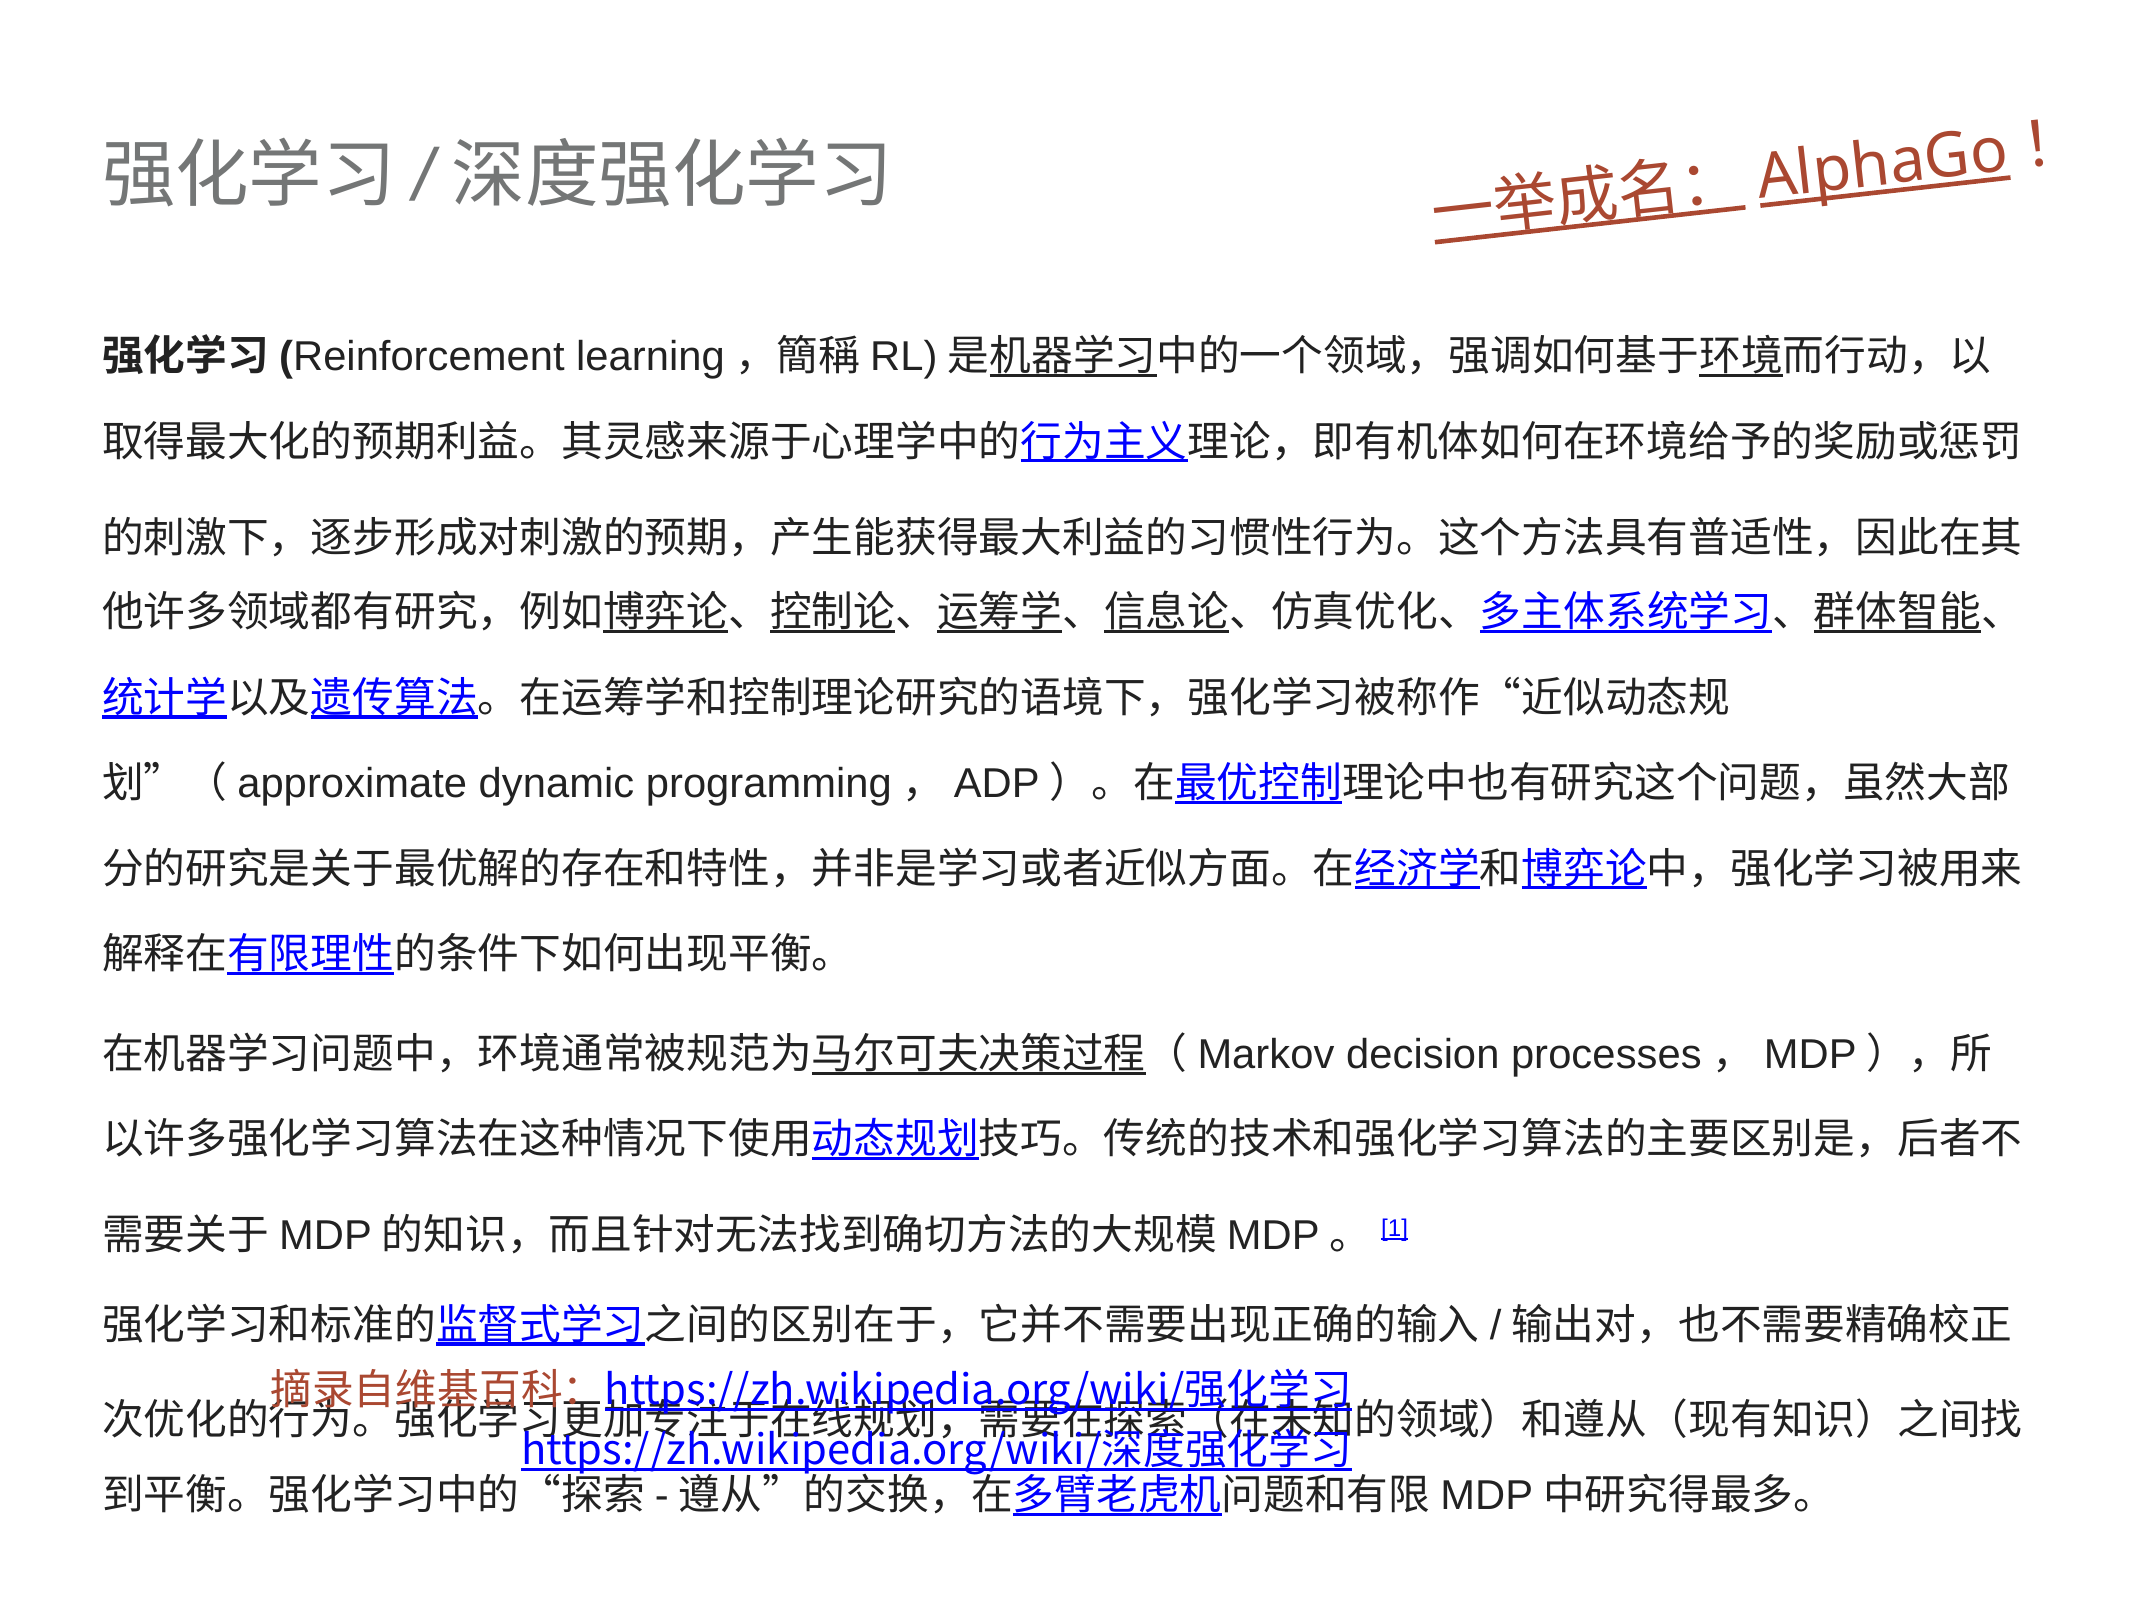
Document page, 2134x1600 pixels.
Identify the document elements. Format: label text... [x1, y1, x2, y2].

text_box 摘录自维基百科：https://zh.wikipedia.org/wiki/强化学习 https://zh.wikipedia.org/wiki/深度强化学习 [262, 1354, 1361, 1492]
title 强化学习/深度强化学习 [1605, 188, 2041, 238]
title 强化学习/深度强化学习 [93, 118, 1833, 238]
list 强化学习(Reinforcement learning，簡稱RL)是机器学习中的一个领域，强调如何基于环境而行动，以取得最大化的预期利益。其灵感来源于心理学中的行为主义理论，即有机体如何在环境给予的奖励或惩罚的刺激下，逐步形成对刺激的预期，产生能获得最大利益的习惯性行为。这个方法具有普适性，因此在其他许多领域都有研究，例如博弈论、控制论、运筹学、信息论、仿真优化、多主体系统学习、群体智能、统计学以及遗传算法。在运筹学和控制理论研究的语境下，强化学习被称作“近似动态规划”（approximate dynamic programming，ADP）。在最优控制理论中也有研究这个问题，虽然大部分的研究是关于最优解的存在和特性，并非是学习或者近似方面。在经济学和博弈论中，强化学习被用来解释在有限理性的条件下如何出现平衡。 在机器学习问题中，环境通常被规范为马尔可夫决策过程（Markov decision processes，MDP），所以许多强化学习算法在这种情况下使用动态规划技巧。传统的技术和强化学习算法的主要区别是，后者不需要关于MDP的知识，而且针对无法找到确切方法的大规模MDP。[1] 强化学习和标准的监督式学习之间的区别在于，它并不需要出现正确的输入/输出对，也不需要精确校正次优化的行为。强化学习更加专注于在线规划，需要在探索（在未知的领域）和遵从（现有知识）之间找到平衡。强化学习中的“探索-遵从”的交换，在多臂老虎机问题和有限MDP中研究得最多。 深度强化学习 (DRL) 是一种使用深度学习技术扩展传统强化学习方法的一种机器学习方法。深度学习强大的函数逼近能力自然成为了替代人工指定特征的最好手段并为性能更好的端到端学习的实现提供了可能。 [93, 295, 2041, 1353]
text_box 一举成名：AlphaGo！ [1409, 89, 2106, 258]
